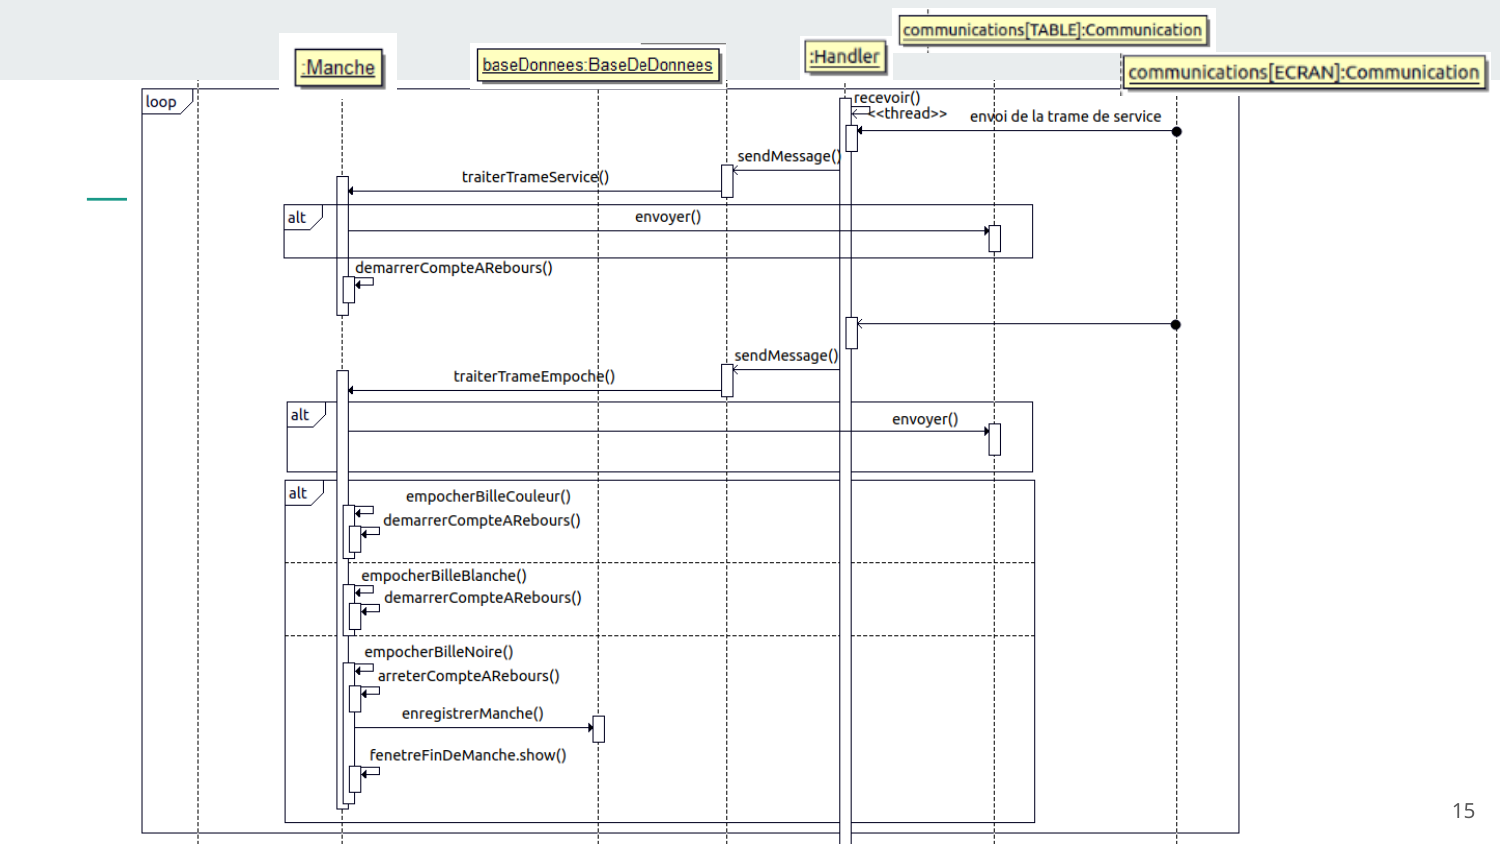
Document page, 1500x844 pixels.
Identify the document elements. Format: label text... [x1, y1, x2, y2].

slide_number ‹#› [1400, 779, 1491, 844]
picture [126, 8, 1491, 844]
